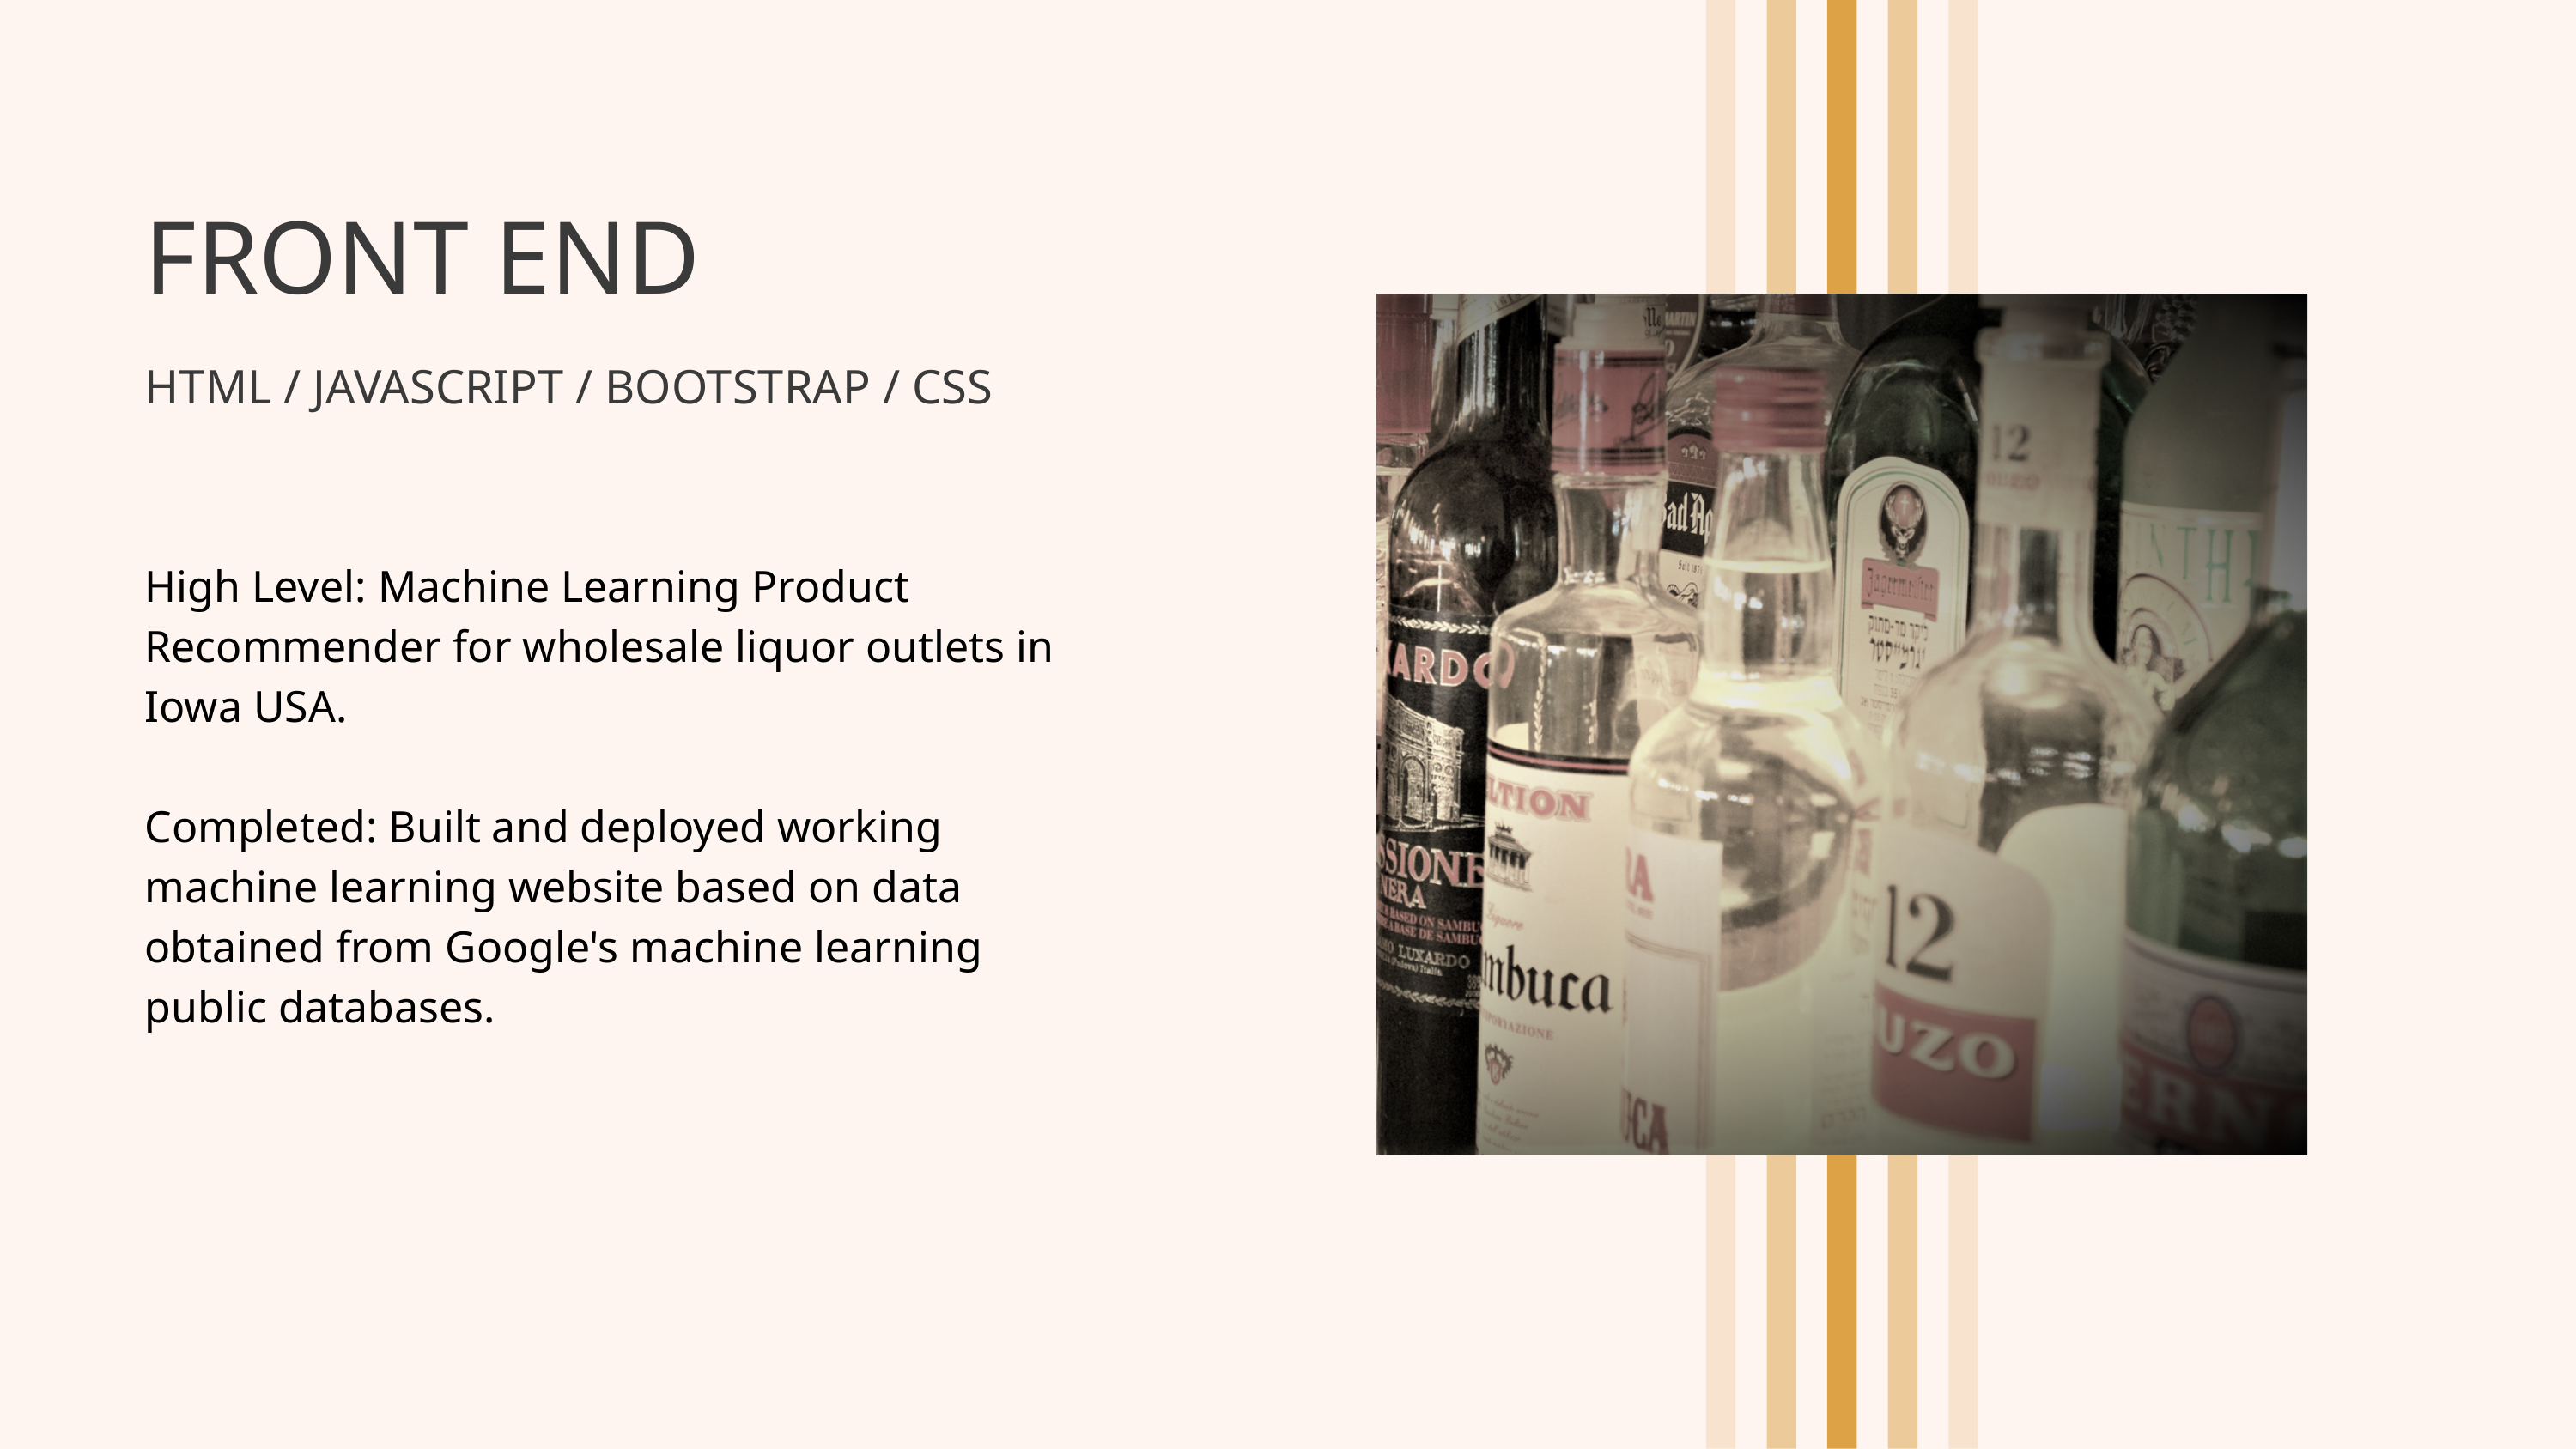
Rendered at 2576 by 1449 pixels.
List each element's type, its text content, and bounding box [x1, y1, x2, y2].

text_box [1705, 0, 1978, 292]
text_box High Level: Machine Learning Product Recommender for wholesale liquor outlets in Iowa USA. Completed: Built and deployed working machine learning website based on data obtained from Google's machine learning public databases. [144, 550, 1113, 1152]
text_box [144, 198, 1113, 409]
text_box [1705, 1163, 1978, 1449]
picture [1376, 293, 2308, 1155]
